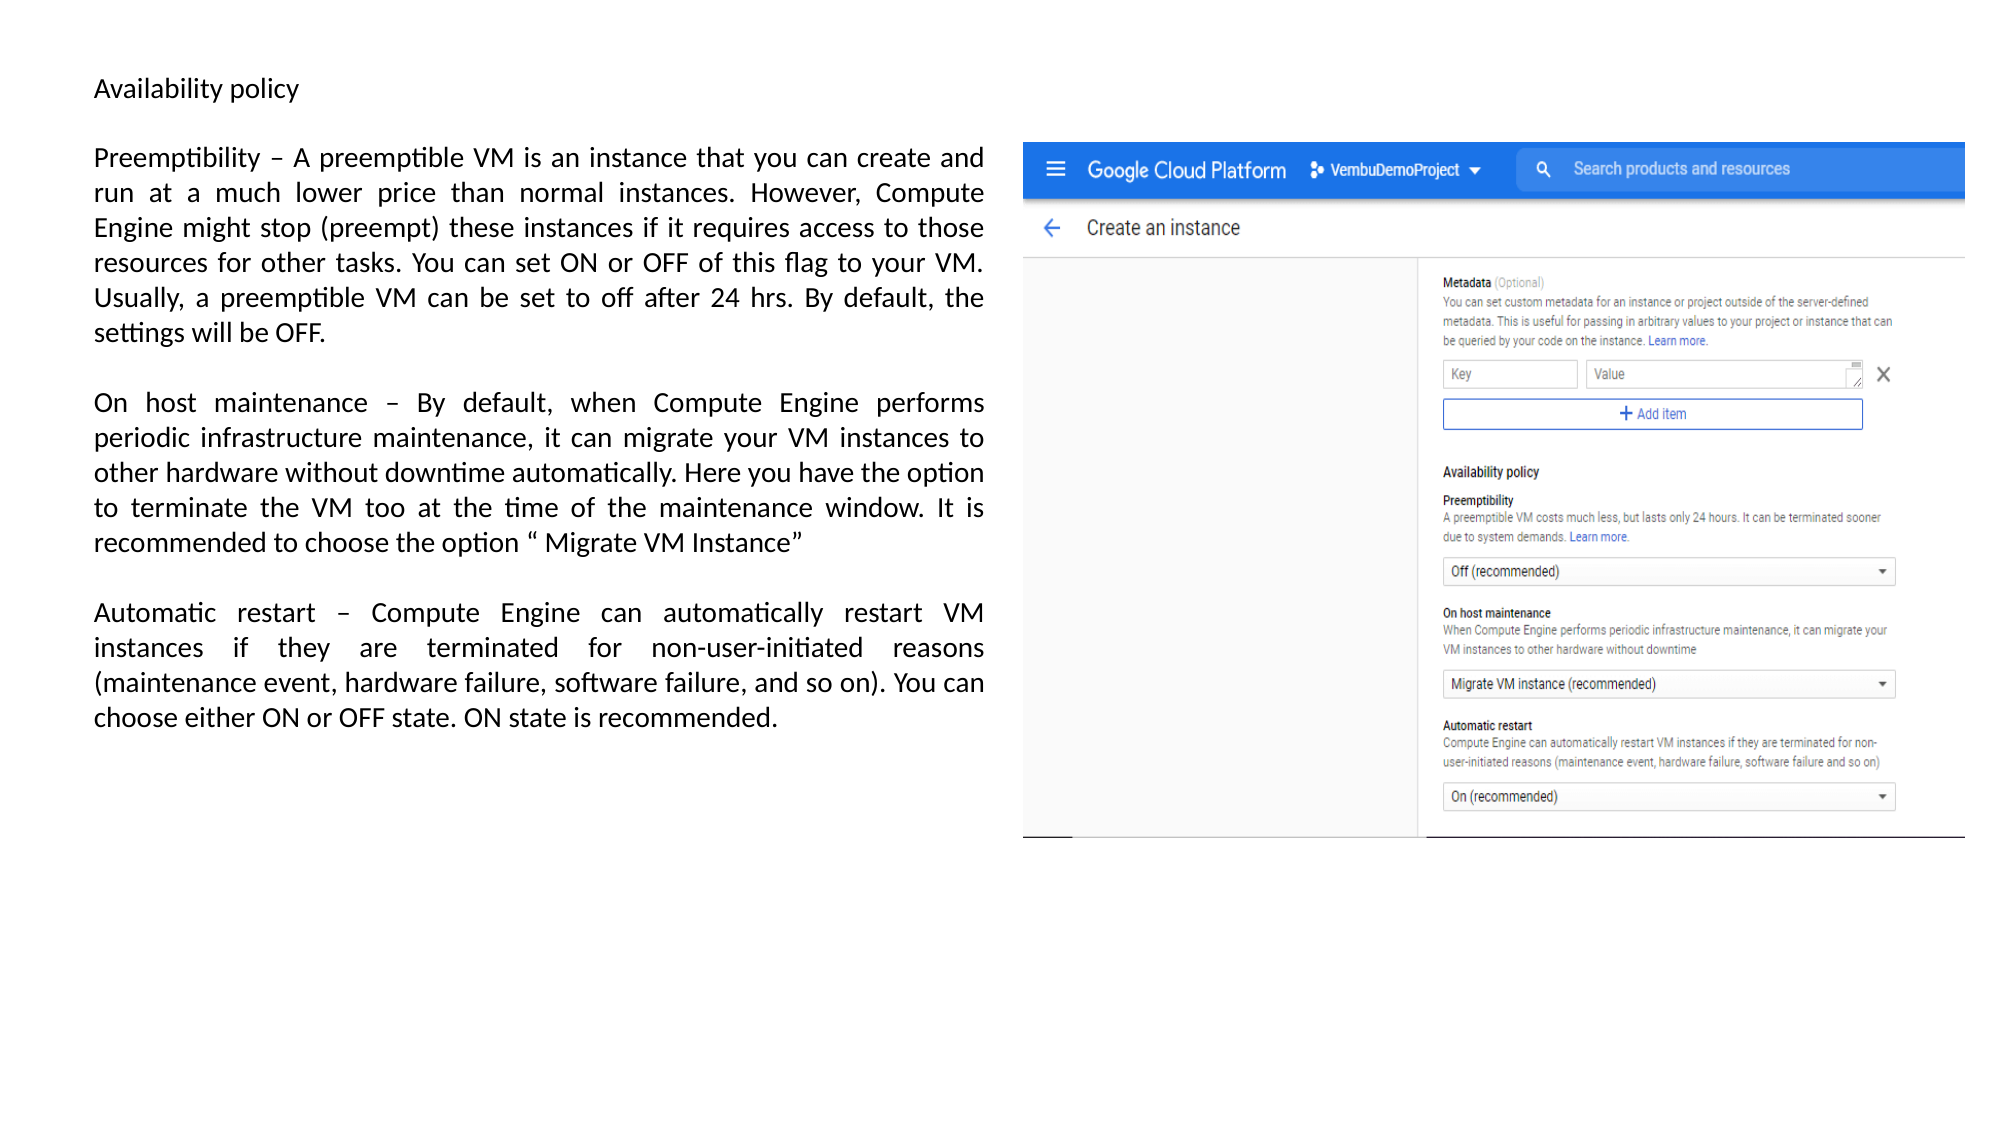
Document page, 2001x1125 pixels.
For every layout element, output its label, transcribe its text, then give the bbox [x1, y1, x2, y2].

text_box Availability policy Preemptibility – A preemptible VM is an instance that you can create and run at a much lower price than normal instances. However, Compute Engine might stop (preempt) these instances if it requires access to those resources for other tasks. You can set ON or OFF of this flag to your VM. Usually, a preemptible VM can be set to off after 24 hrs. By default, the settings will be OFF. On host maintenance – By default, when Compute Engine performs periodic infrastructure maintenance, it can migrate your VM instances to other hardware without downtime automatically. Here you have the option to terminate the VM too at the time of the maintenance window. It is recommended to choose the option “ Migrate VM Instance” Automatic restart – Compute Engine can automatically restart VM instances if they are terminated for non-user-initiated reasons (maintenance event, hardware failure, software failure, and so on). You can choose either ON or OFF state. ON state is recommended. [78, 61, 1000, 741]
picture [1023, 141, 1965, 838]
